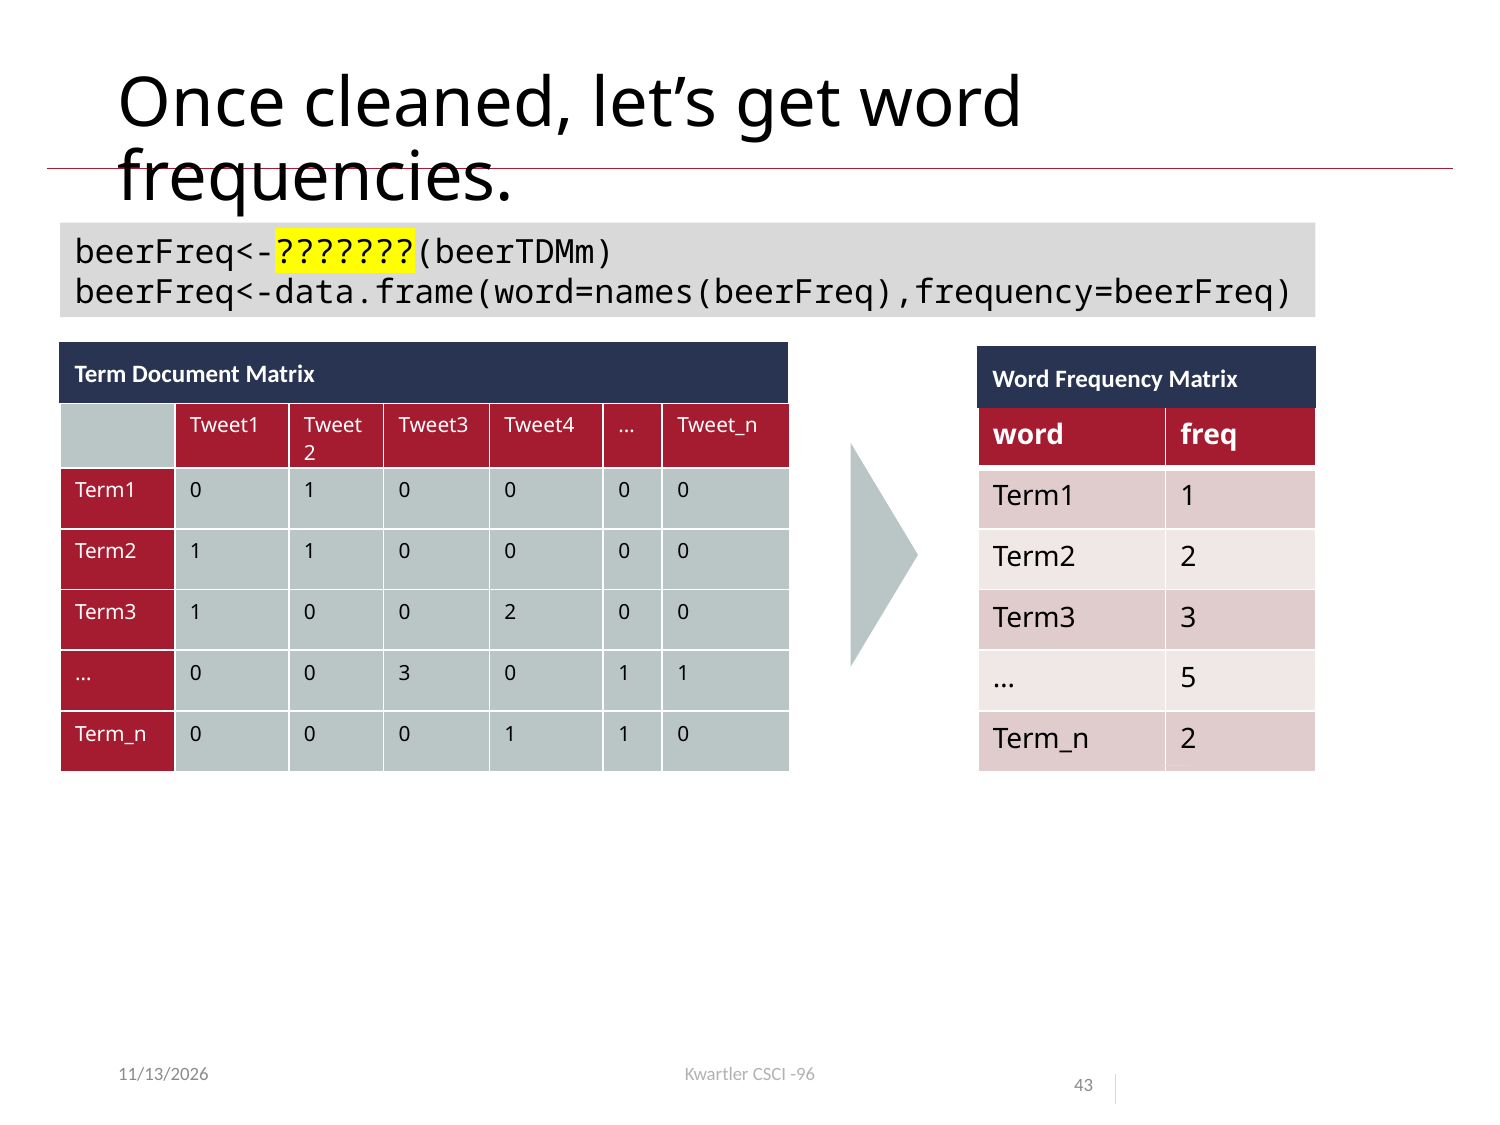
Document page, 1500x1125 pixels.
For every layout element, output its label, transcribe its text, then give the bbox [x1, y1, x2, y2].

table_cell 1 [604, 712, 661, 771]
table_header Tweet4 [490, 404, 602, 467]
table_header [61, 404, 174, 467]
table_cell 0 [490, 530, 602, 589]
table_cell 0 [490, 651, 602, 710]
table_cell Term3 [979, 590, 1165, 649]
table_header … [604, 404, 661, 467]
table_cell 2 [1166, 530, 1315, 589]
table_header freq [1166, 408, 1315, 465]
table_cell 0 [290, 590, 383, 649]
table_cell 2 [490, 590, 602, 649]
table_header Tweet_n [663, 404, 789, 467]
table_cell 1 [604, 651, 661, 710]
table_cell Term_n [61, 712, 174, 771]
text_box [850, 443, 918, 667]
table_cell 0 [176, 651, 288, 710]
table_cell 0 [604, 469, 661, 528]
table_cell Term3 [61, 590, 174, 649]
table_cell 0 [604, 530, 661, 589]
table_cell 0 [384, 712, 489, 771]
table_cell 1 [290, 530, 383, 589]
table_cell 2 [1166, 712, 1315, 771]
table_cell 0 [663, 469, 789, 528]
table_header Tweet1 [176, 404, 288, 467]
table_cell 0 [490, 469, 602, 528]
table_cell 1 [1166, 471, 1315, 528]
table_cell 0 [384, 530, 489, 589]
table_cell 0 [290, 712, 383, 771]
table_cell 0 [604, 590, 661, 649]
table_cell 0 [663, 530, 789, 589]
table_cell 0 [384, 590, 489, 649]
table_header Tweet2 [290, 404, 383, 467]
table_cell 1 [176, 590, 288, 649]
footer Kwartler CSCI -96 [496, 1042, 1004, 1103]
table_header Tweet3 [384, 404, 489, 467]
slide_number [103, 1042, 441, 1103]
table_cell 0 [663, 712, 789, 771]
table_cell Term2 [979, 530, 1165, 589]
table_cell 1 [176, 530, 288, 589]
table_cell 3 [1166, 590, 1315, 649]
text_box Term Document Matrix [59, 341, 788, 403]
table_cell 1 [663, 651, 789, 710]
table_cell Term1 [61, 469, 174, 528]
table_cell 1 [490, 712, 602, 771]
table_cell 0 [290, 651, 383, 710]
table_cell 0 [384, 469, 489, 528]
table_cell 0 [176, 712, 288, 771]
table_cell 5 [1166, 651, 1315, 710]
table_cell 0 [176, 469, 288, 528]
text_box Once cleaned, let’s get word frequencies. [103, 59, 1397, 157]
table_cell Term1 [979, 471, 1165, 528]
text_box beerFreq<-???????(beerTDMm) beerFreq<-data.frame(word=names(beerFreq),frequency=beerFreq) [60, 222, 1316, 318]
table_cell … [61, 651, 174, 710]
table_cell 3 [384, 651, 489, 710]
slide_number 43 [1059, 1042, 1200, 1103]
table_cell Term2 [61, 530, 174, 589]
table_cell 1 [290, 469, 383, 528]
text_box Word Frequency Matrix [977, 346, 1316, 408]
table_cell Term_n [979, 712, 1165, 771]
table_header word [979, 408, 1165, 465]
table_cell … [979, 651, 1165, 710]
table_cell 0 [663, 590, 789, 649]
